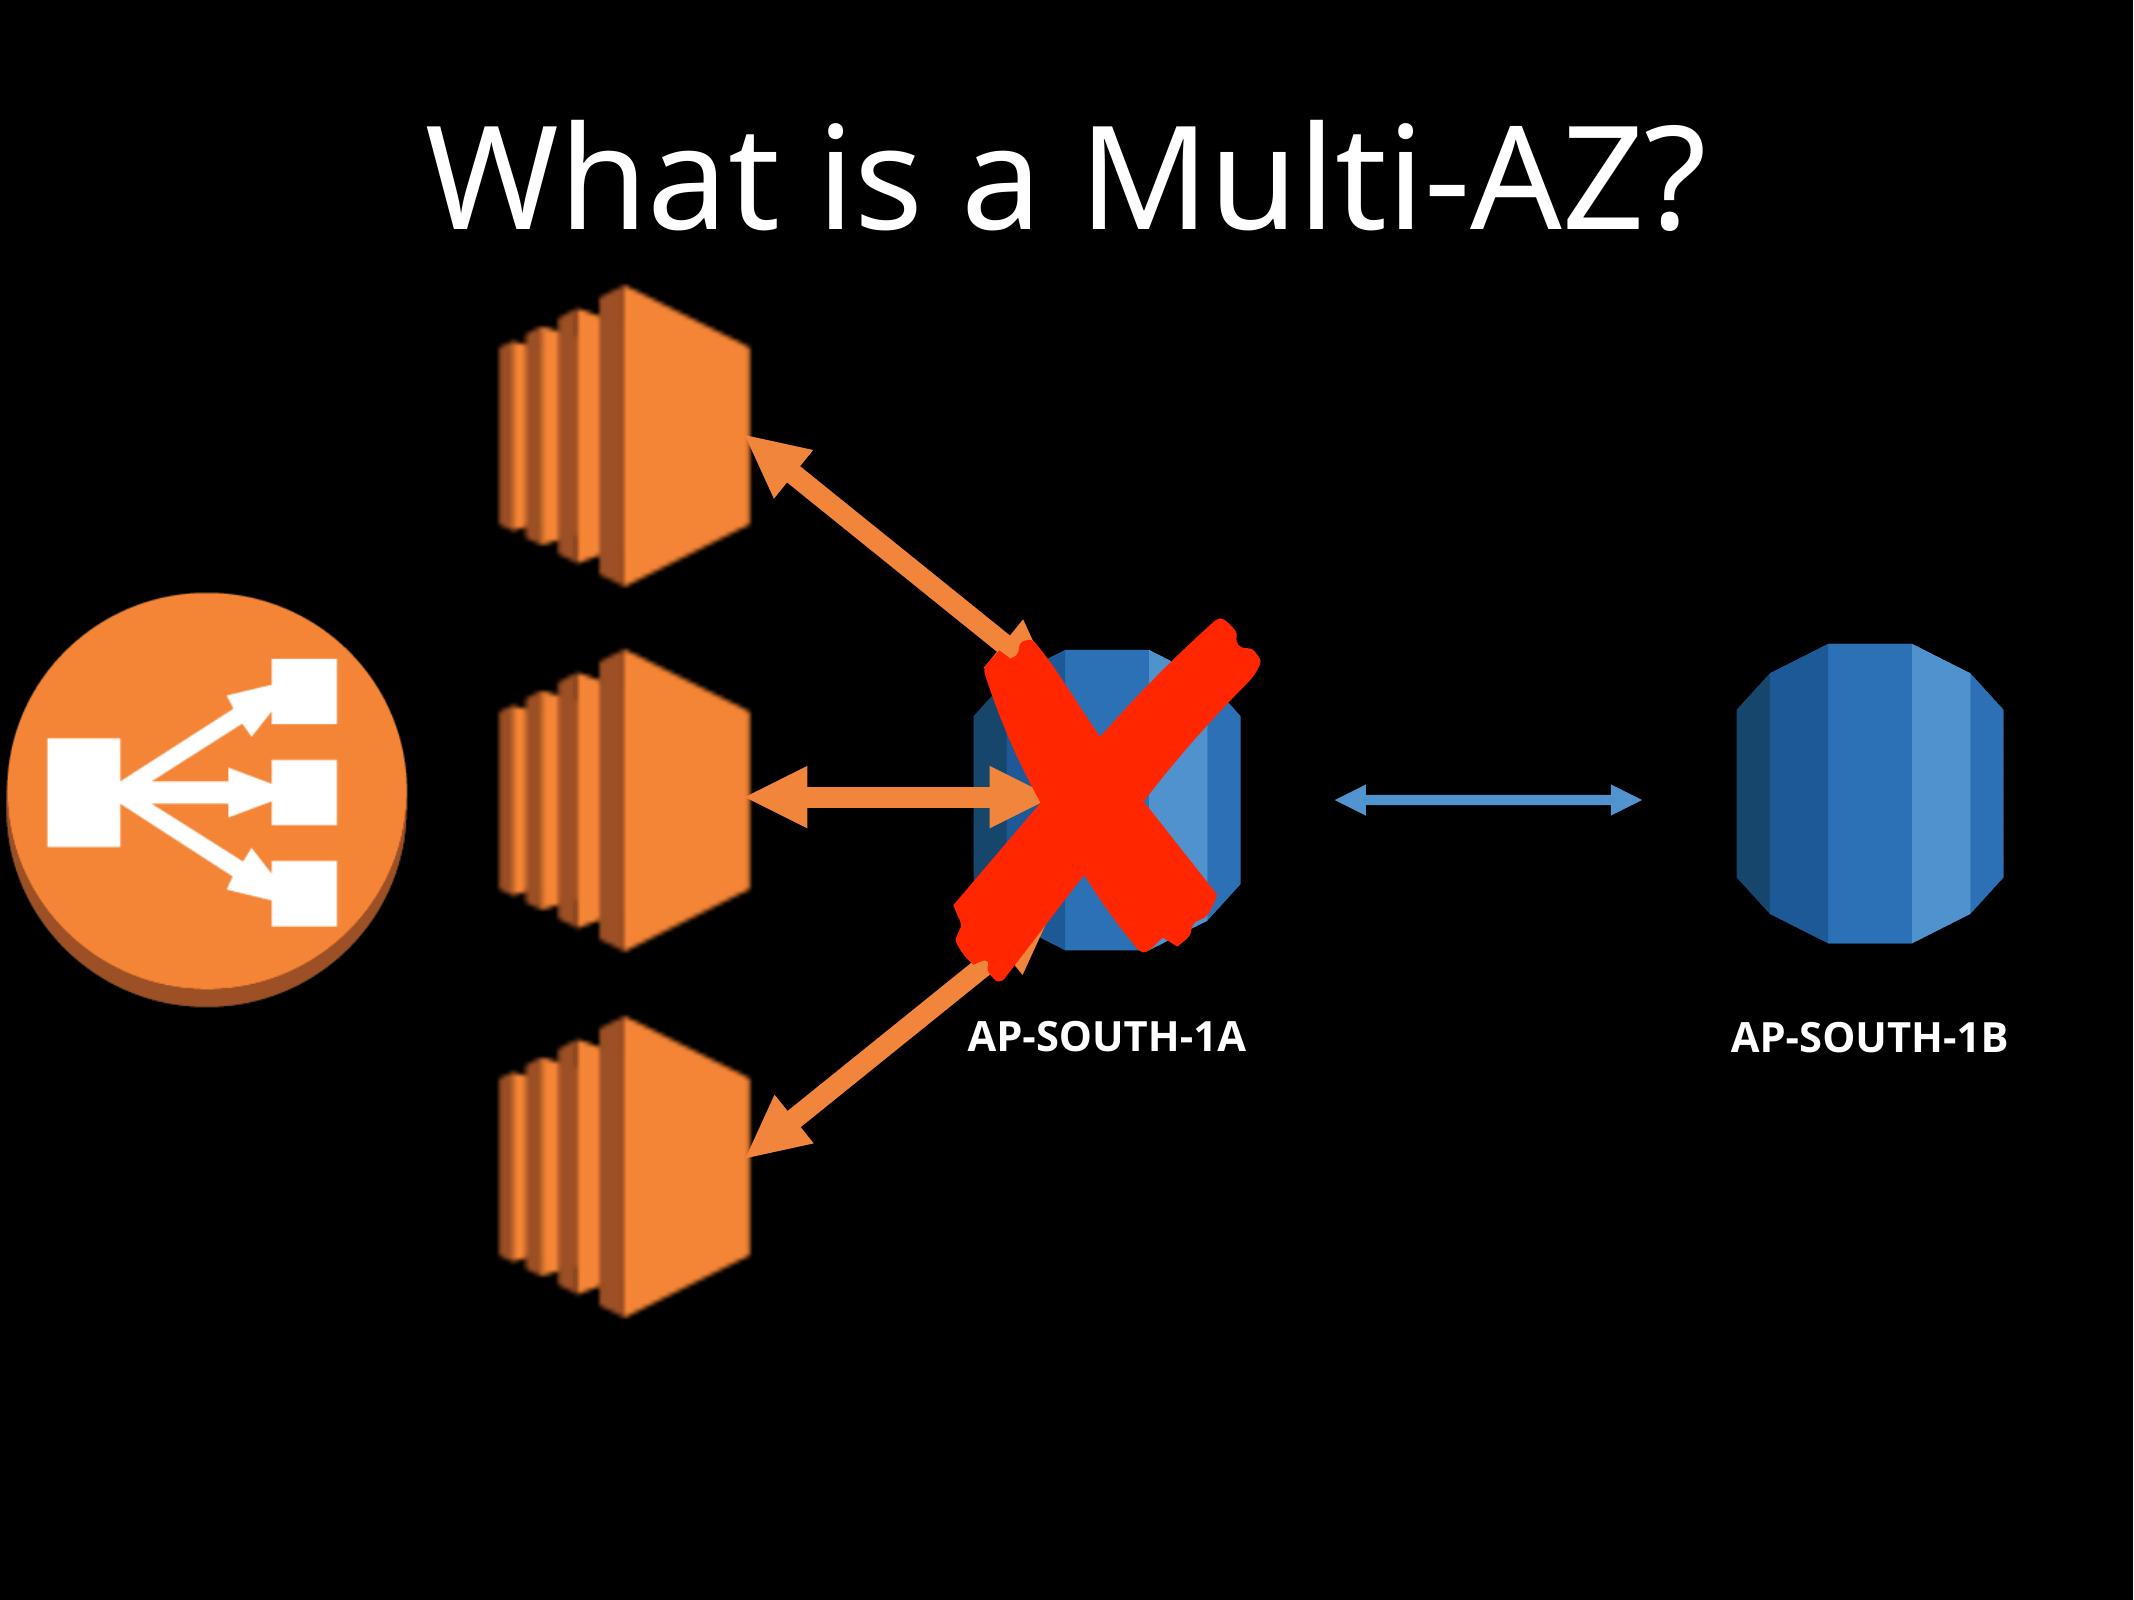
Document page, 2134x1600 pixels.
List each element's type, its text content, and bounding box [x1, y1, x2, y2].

picture [898, 591, 1316, 1009]
text_box AP-SOUTH-1B [1722, 1003, 2018, 1069]
title What is a Multi-AZ? [207, 0, 1926, 267]
text_box [1334, 793, 1643, 807]
text_box AP-SOUTH-1A [959, 1009, 1255, 1069]
picture [1661, 584, 2079, 1003]
picture [0, 226, 833, 1376]
